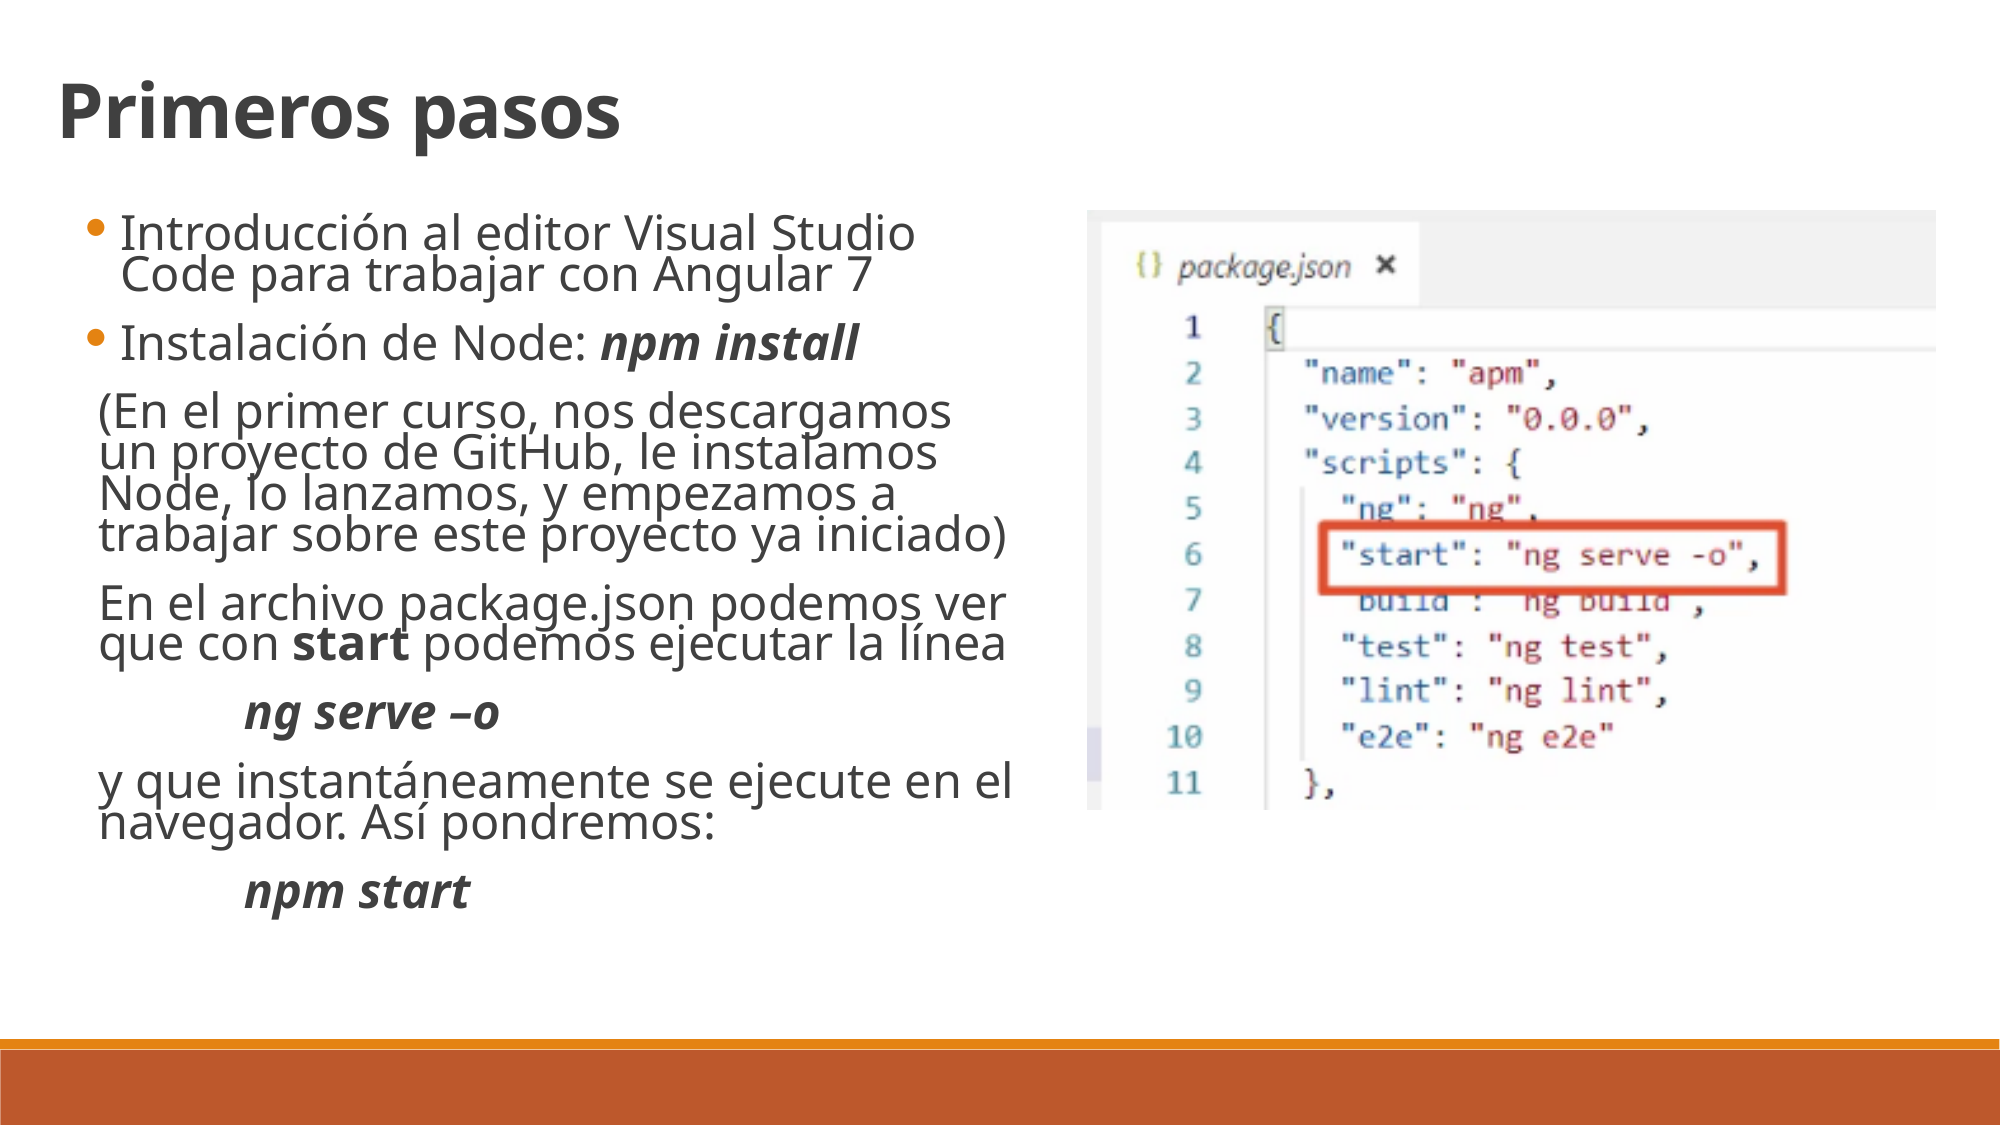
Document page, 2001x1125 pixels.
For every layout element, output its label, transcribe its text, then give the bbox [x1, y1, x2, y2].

list Introducción al editor Visual Studio Code para trabajar con Angular 7 Instalación de Node: npm install (En el primer curso, nos descargamos un proyecto de GitHub, le instalamos Node, lo lanzamos, y empezamos a trabajar sobre este proyecto ya iniciado) En el archivo package.json podemos ver que con start podemos ejecutar la línea ng serve –o y que instantáneamente se ejecute en el navegador. Así pondremos: npm start [83, 210, 1017, 1010]
title Primeros pasos [41, 28, 687, 162]
picture [1086, 209, 1936, 811]
